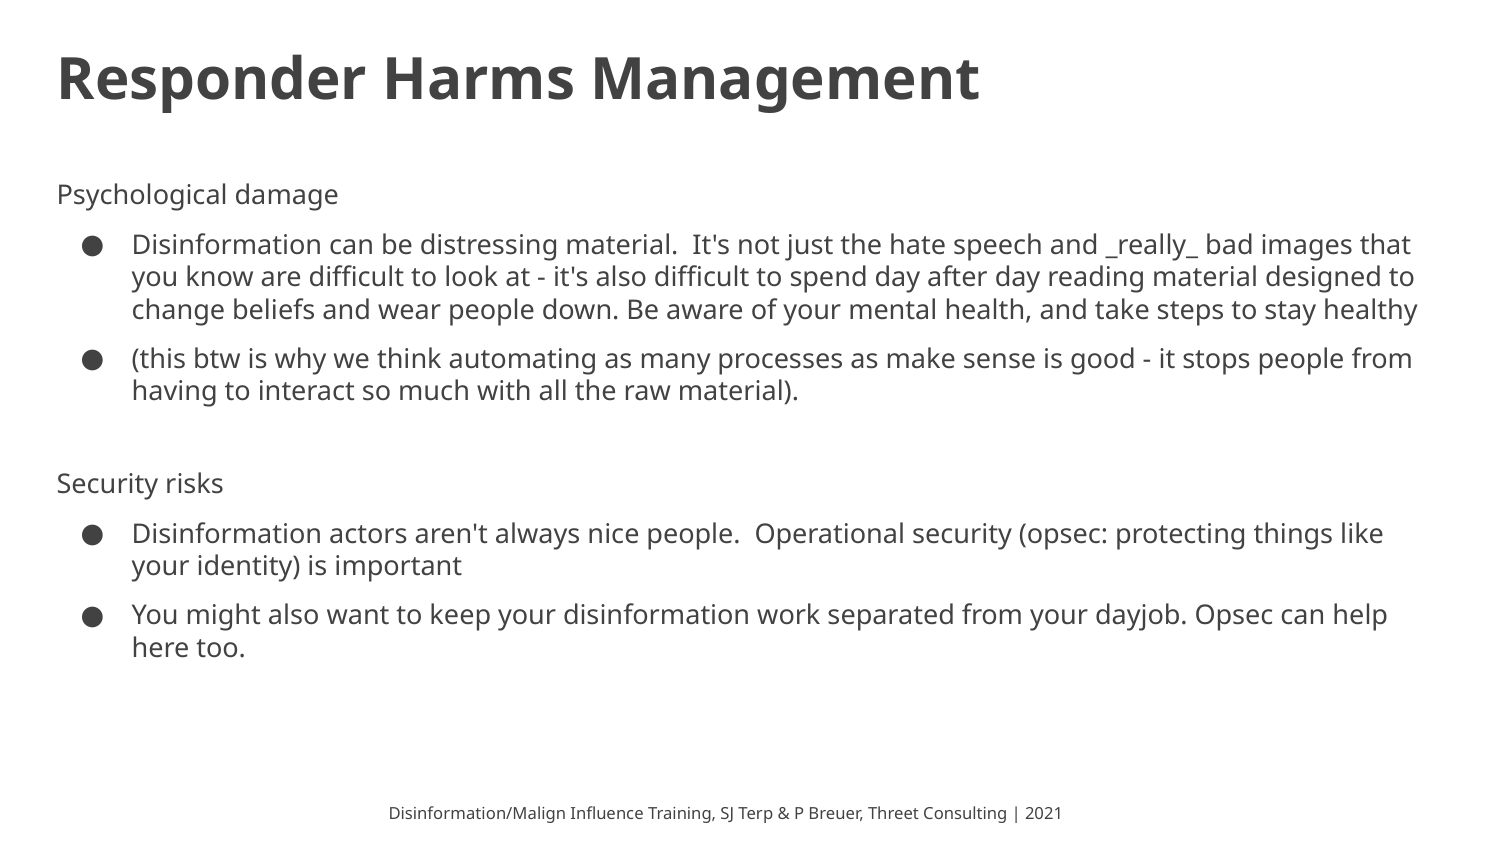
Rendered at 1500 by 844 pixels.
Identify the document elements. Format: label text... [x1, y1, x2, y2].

title Responder Harms Management [51, 29, 1449, 124]
list Psychological damage Disinformation can be distressing material. It's not just the hate speech and _really_ bad images that you know are difficult to look at - it's also difficult to spend day after day reading material designed to change beliefs and wear people down. Be aware of your mental health, and take steps to stay healthy (this btw is why we think automating as many processes as make sense is good - it stops people from having to interact so much with all the raw material). Security risks Disinformation actors aren't always nice people. Operational security (opsec: protecting things like your identity) is important You might also want to keep your disinformation work separated from your dayjob. Opsec can help here too. [51, 140, 1449, 750]
